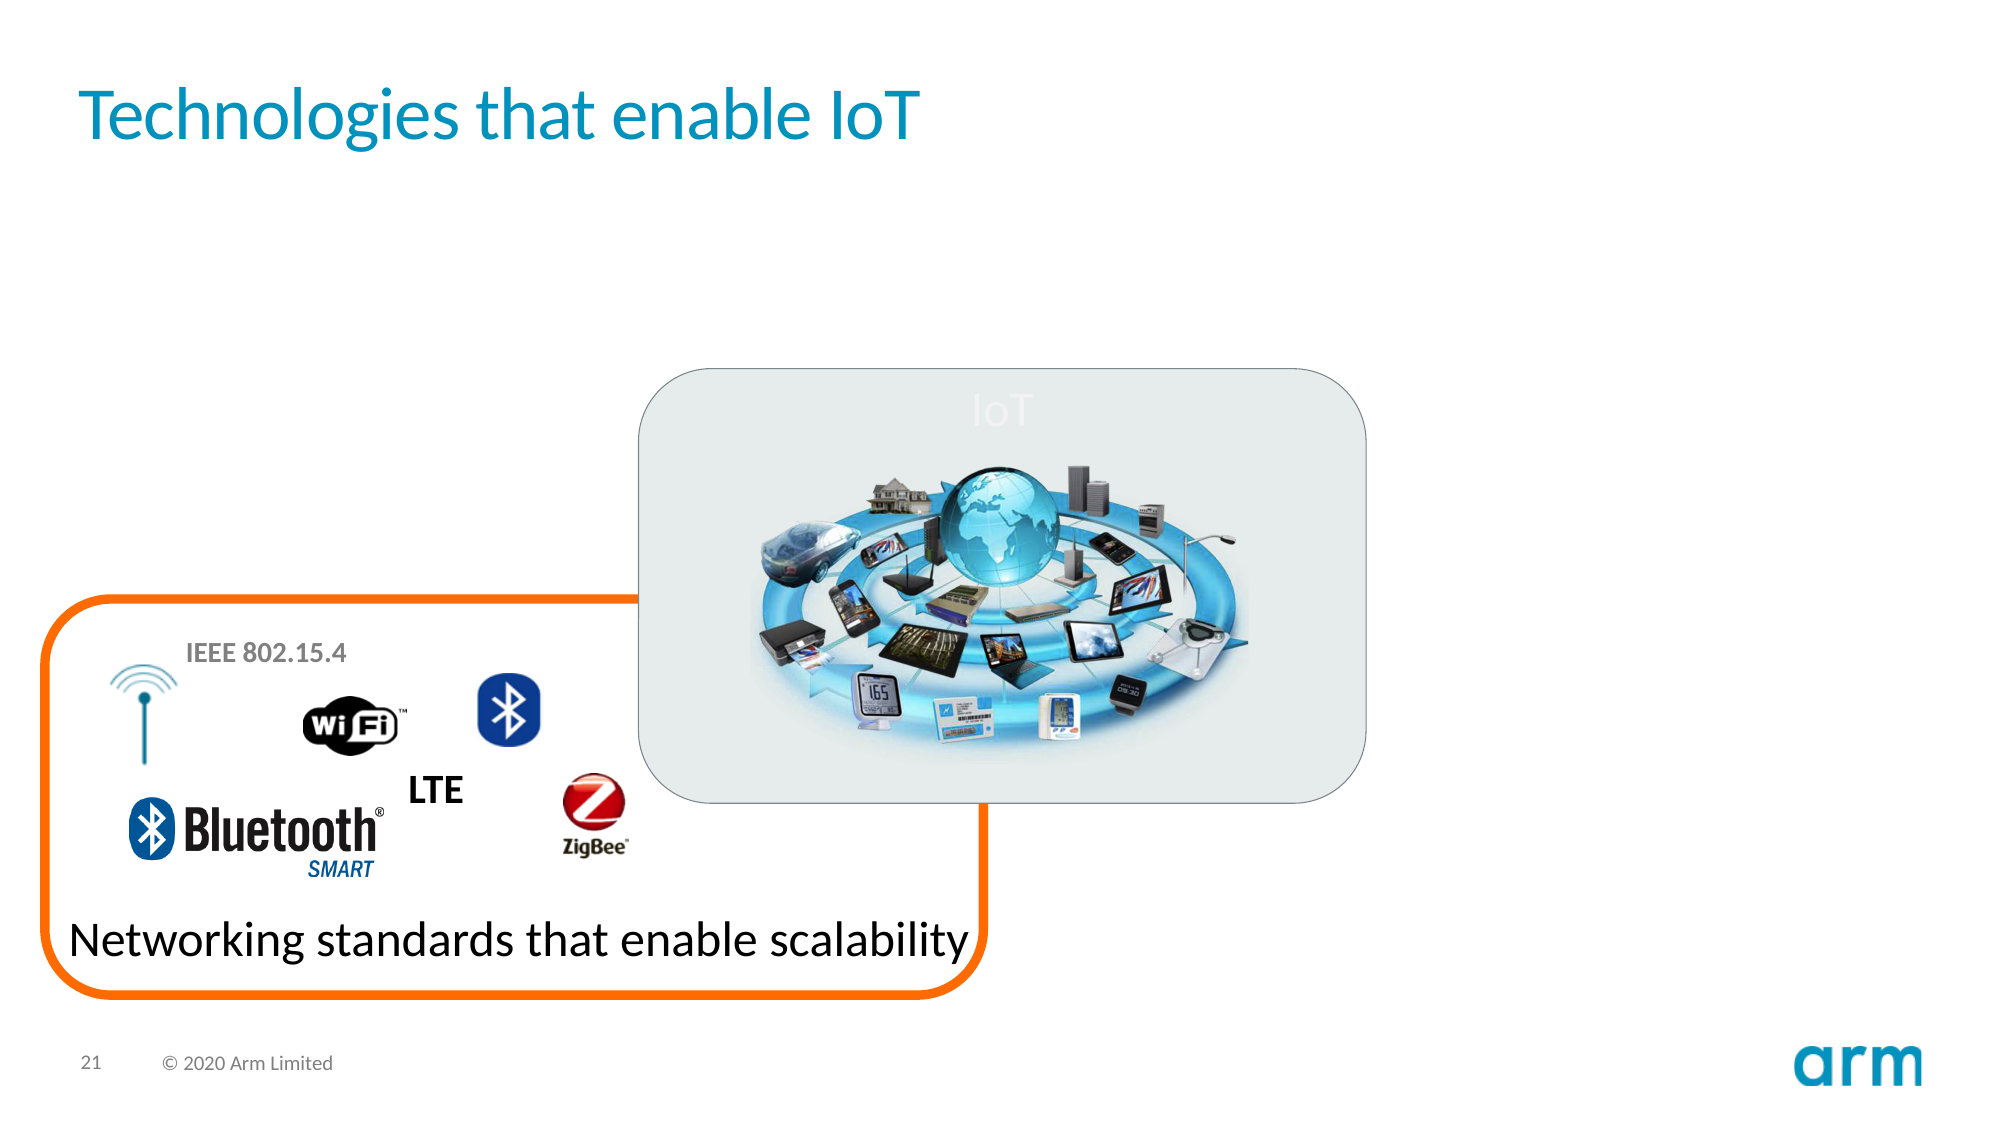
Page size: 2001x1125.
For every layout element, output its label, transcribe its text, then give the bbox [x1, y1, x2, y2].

picture [303, 696, 407, 756]
text_box IEEE 802.15.4 [185, 633, 438, 714]
title Technologies that enable IoT [78, 78, 1922, 186]
picture [475, 673, 544, 747]
text_box [44, 598, 984, 996]
picture [749, 457, 1249, 764]
picture [103, 657, 186, 781]
text_box IoT [637, 368, 1367, 804]
picture [129, 796, 384, 877]
text_box LTE [408, 761, 532, 833]
picture [563, 773, 629, 862]
text_box Networking standards that enable scalability [142, 906, 895, 1023]
